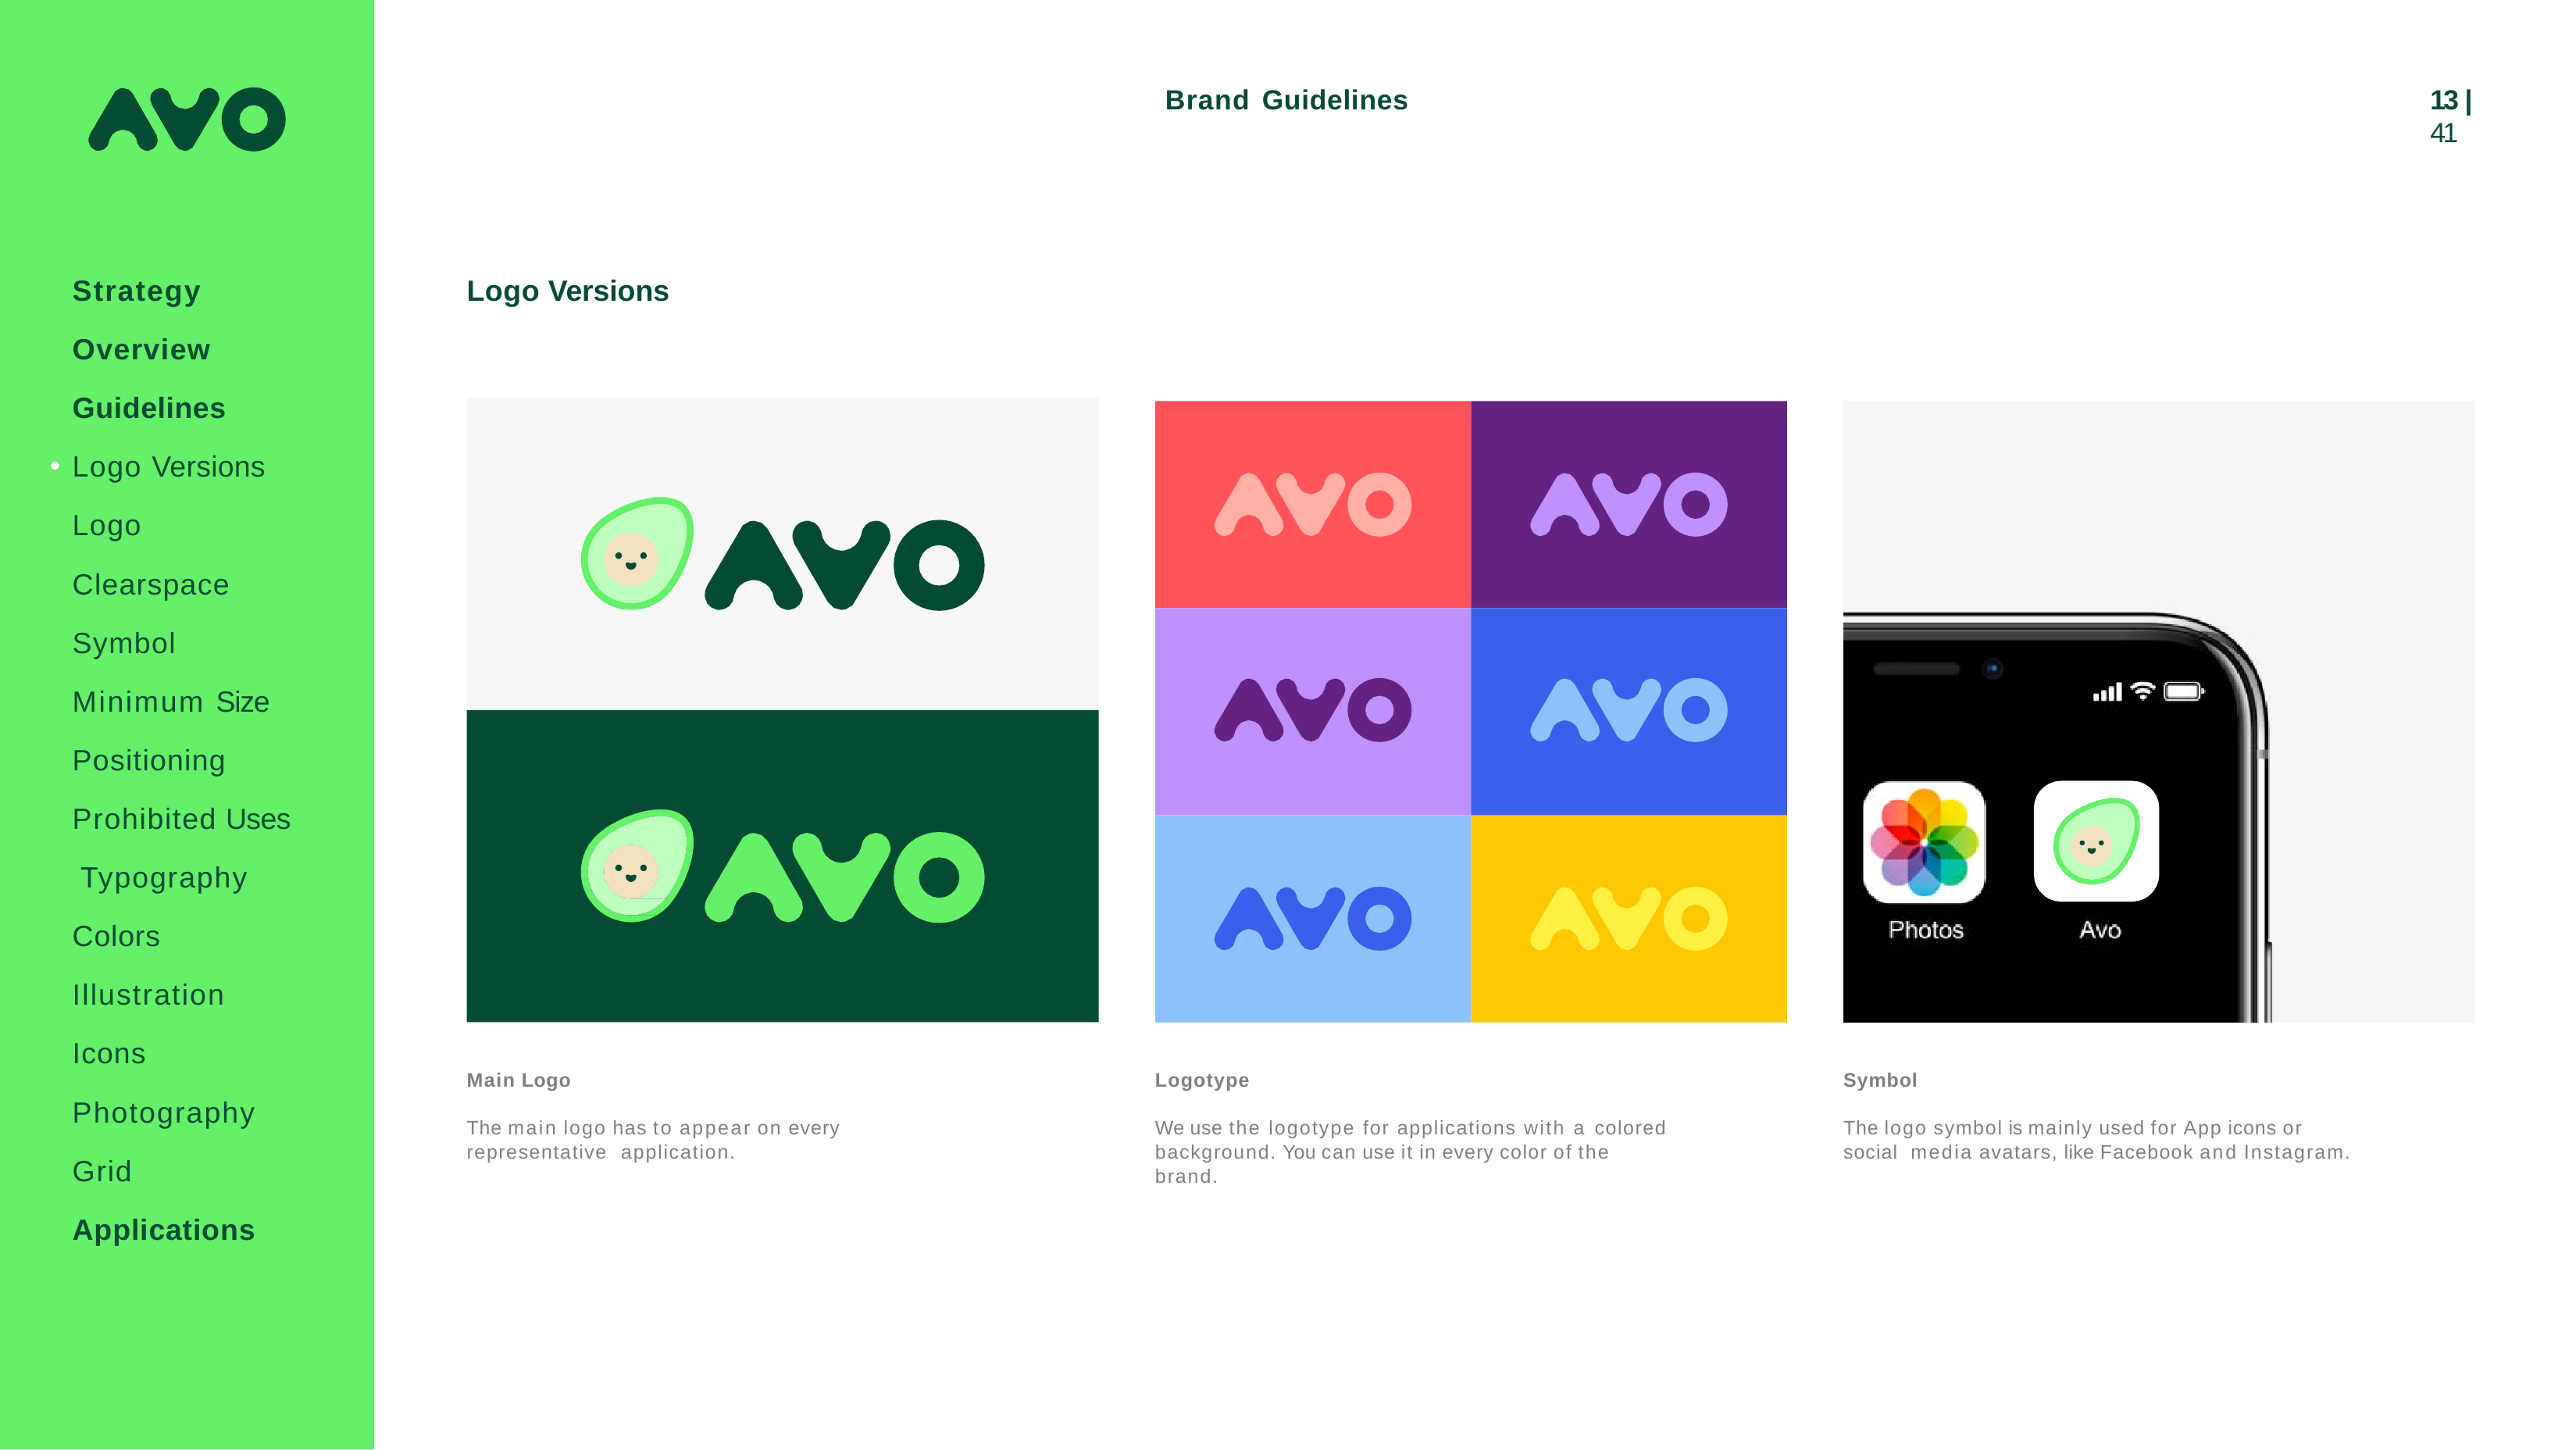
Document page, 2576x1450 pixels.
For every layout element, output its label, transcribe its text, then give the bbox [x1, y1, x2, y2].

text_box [50, 87, 287, 470]
text_box Logotype We use the logotype for applications with a colored background. You can use it in every color of the brand. [1153, 1065, 1679, 1188]
text_box [705, 833, 803, 923]
text_box Logo Versions [465, 270, 672, 307]
text_box [792, 520, 891, 610]
text_box [0, 0, 375, 1450]
text_box Symbol The logo symbol is mainly used for App icons or social media avatars, like Facebook and Instagram. [1841, 1065, 2361, 1163]
text_box 13 | 41 [2428, 80, 2505, 148]
text_box [792, 833, 891, 923]
text_box [705, 520, 803, 610]
text_box [894, 832, 985, 923]
text_box [466, 398, 1099, 709]
text_box [894, 520, 985, 611]
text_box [580, 809, 694, 923]
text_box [580, 497, 694, 610]
text_box Main Logo The main logo has to appear on every representative application. [465, 1065, 985, 1163]
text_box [1154, 401, 1788, 1023]
text_box Strategy Overview Guidelines Logo Versions Logo Clearspace Symbol Minimum Size Positioning Prohibited Uses Typography Colors Illustration Icons Photography Grid Applications [70, 270, 293, 1246]
text_box Brand Guidelines [1163, 80, 1413, 116]
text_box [1843, 401, 2476, 1023]
text_box [466, 709, 1099, 1023]
